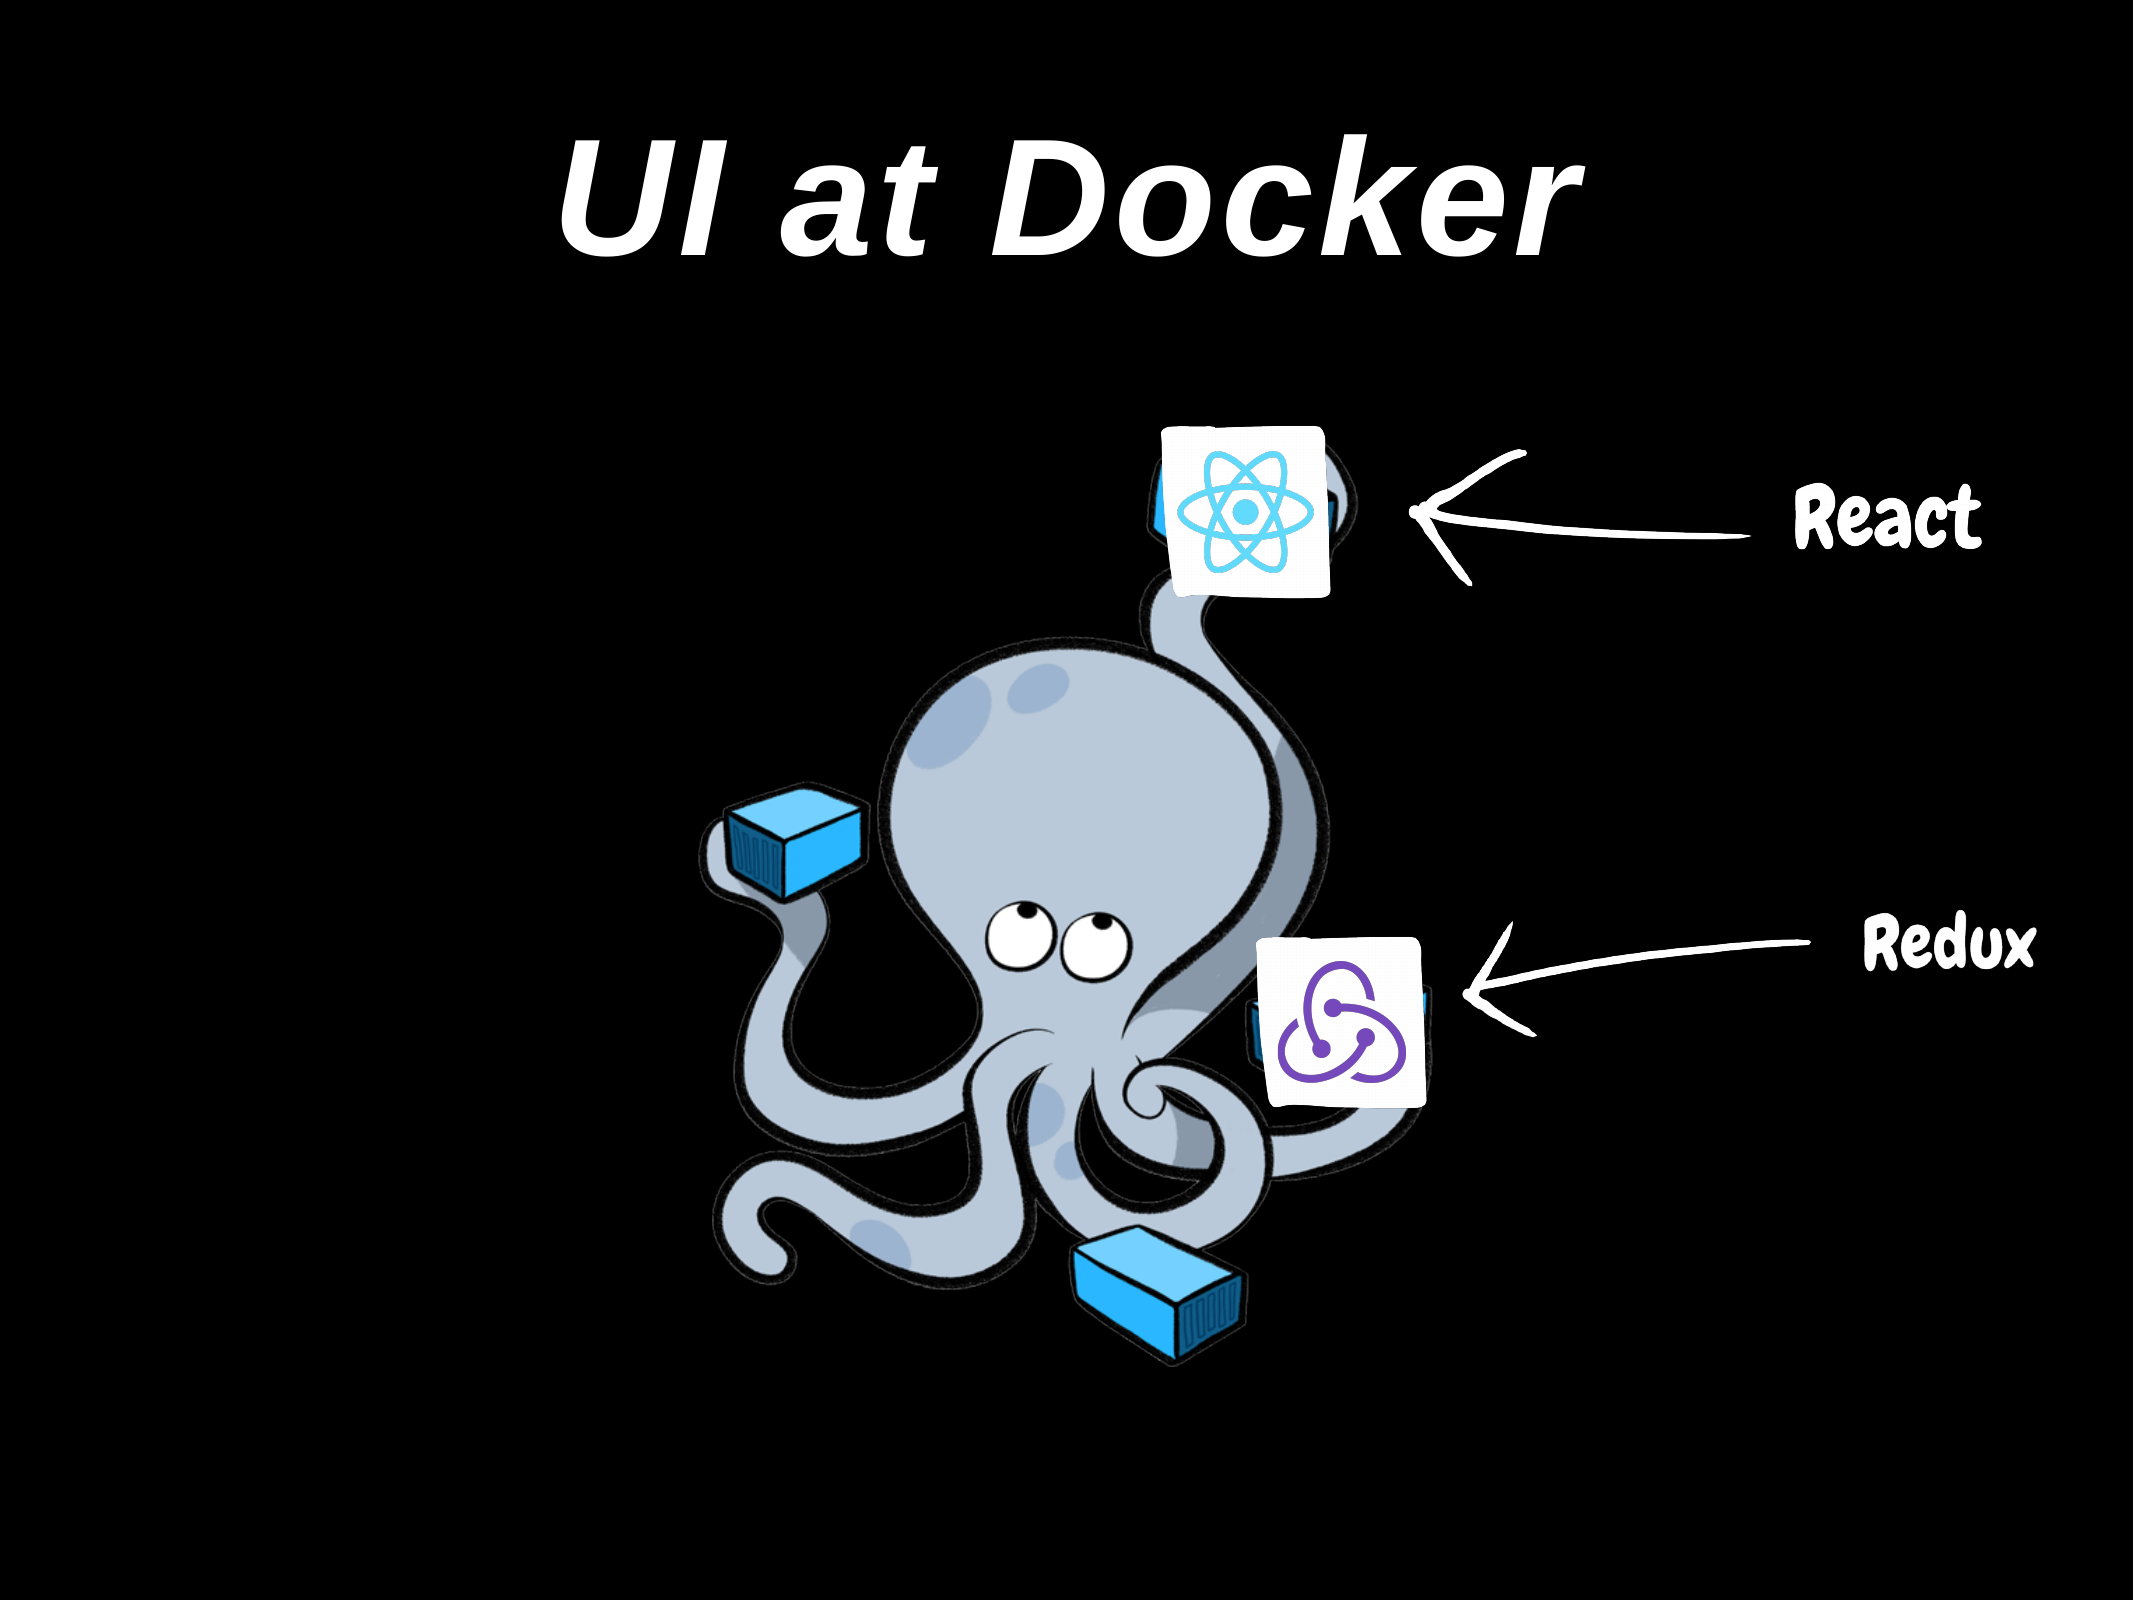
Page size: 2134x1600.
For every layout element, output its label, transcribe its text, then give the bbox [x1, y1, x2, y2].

title UI at Docker [207, 0, 1926, 298]
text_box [1152, 421, 1338, 603]
picture [577, 415, 2052, 1382]
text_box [1248, 931, 1434, 1113]
